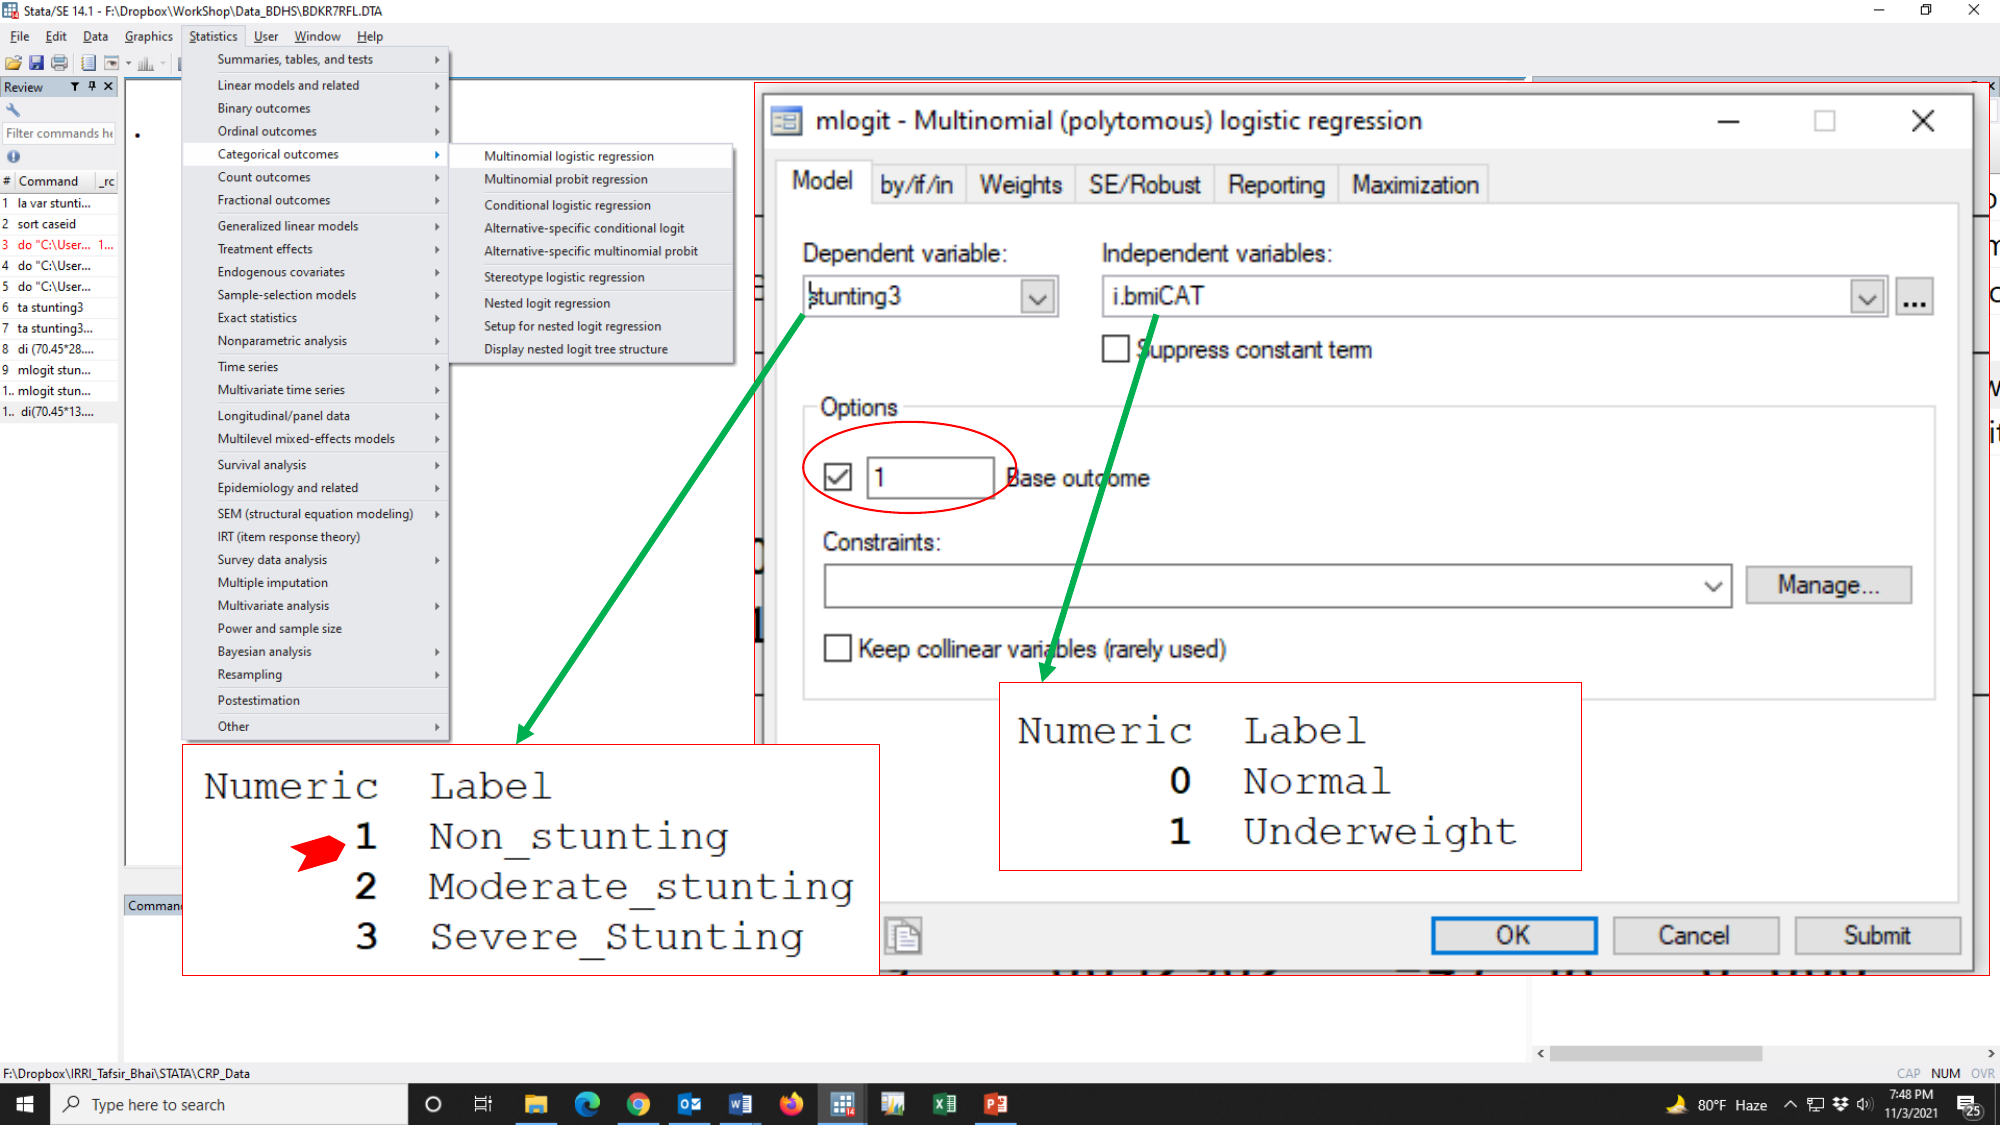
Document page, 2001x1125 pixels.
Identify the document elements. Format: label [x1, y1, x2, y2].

picture [0, 0, 2000, 1125]
text_box [516, 314, 804, 745]
text_box [1041, 314, 1157, 683]
